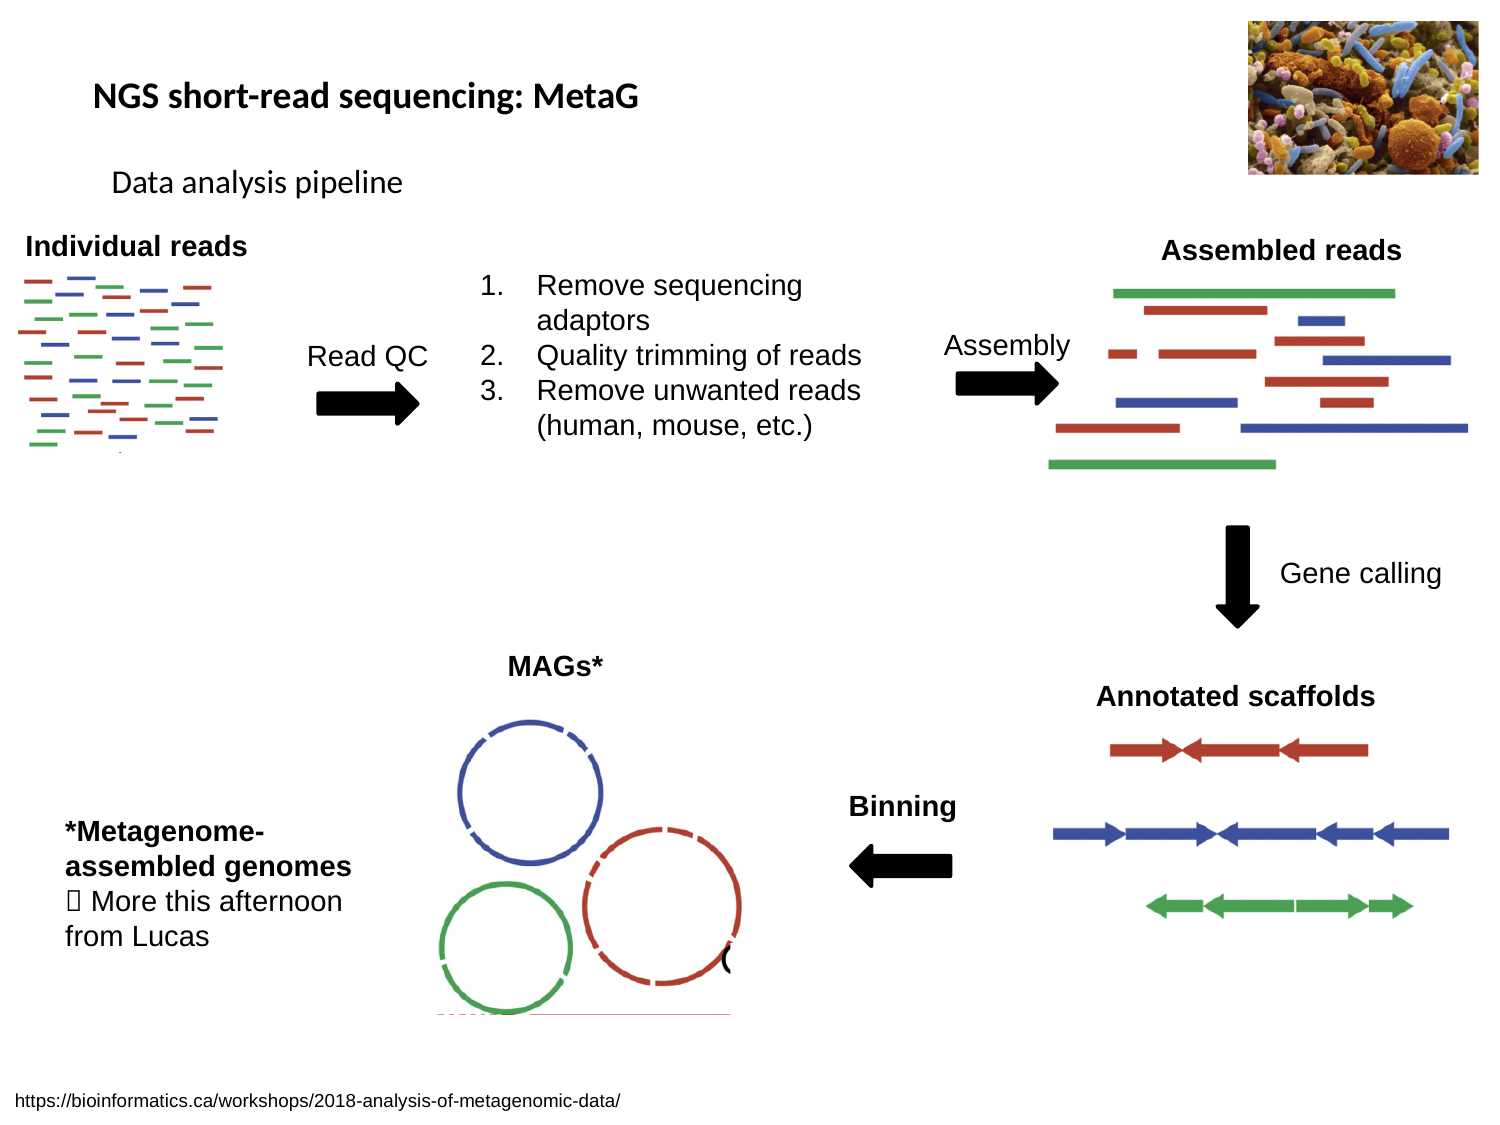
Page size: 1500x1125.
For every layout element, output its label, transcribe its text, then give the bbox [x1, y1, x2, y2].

text_box [316, 381, 420, 426]
text_box https://bioinformatics.ca/workshops/2018-analysis-of-metagenomic-data/ [0, 1081, 1500, 1119]
text_box Assembly [928, 319, 1020, 369]
text_box Read QC [292, 329, 444, 380]
text_box Binning [834, 780, 973, 830]
text_box [955, 371, 1020, 396]
text_box Gene calling [1264, 546, 1458, 597]
text_box [849, 843, 953, 888]
picture [1025, 260, 1473, 491]
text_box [367, 711, 801, 1037]
picture [1045, 724, 1450, 924]
text_box [1215, 525, 1260, 629]
text_box NGS short-read sequencing: MetaG Data analysis pipeline [77, 63, 1325, 243]
text_box *Metagenome-assembled genomes  More this afternoon from Lucas [50, 805, 362, 960]
picture [1248, 21, 1479, 175]
text_box Remove sequencing adaptors Quality trimming of reads Remove unwanted reads (human, mouse, etc.) [465, 259, 929, 449]
text_box Assembled reads [1146, 223, 1418, 259]
text_box Individual reads [10, 219, 264, 270]
text_box Annotated scaffolds [1081, 669, 1392, 720]
picture [0, 260, 237, 453]
text_box MAGs* [492, 640, 619, 691]
